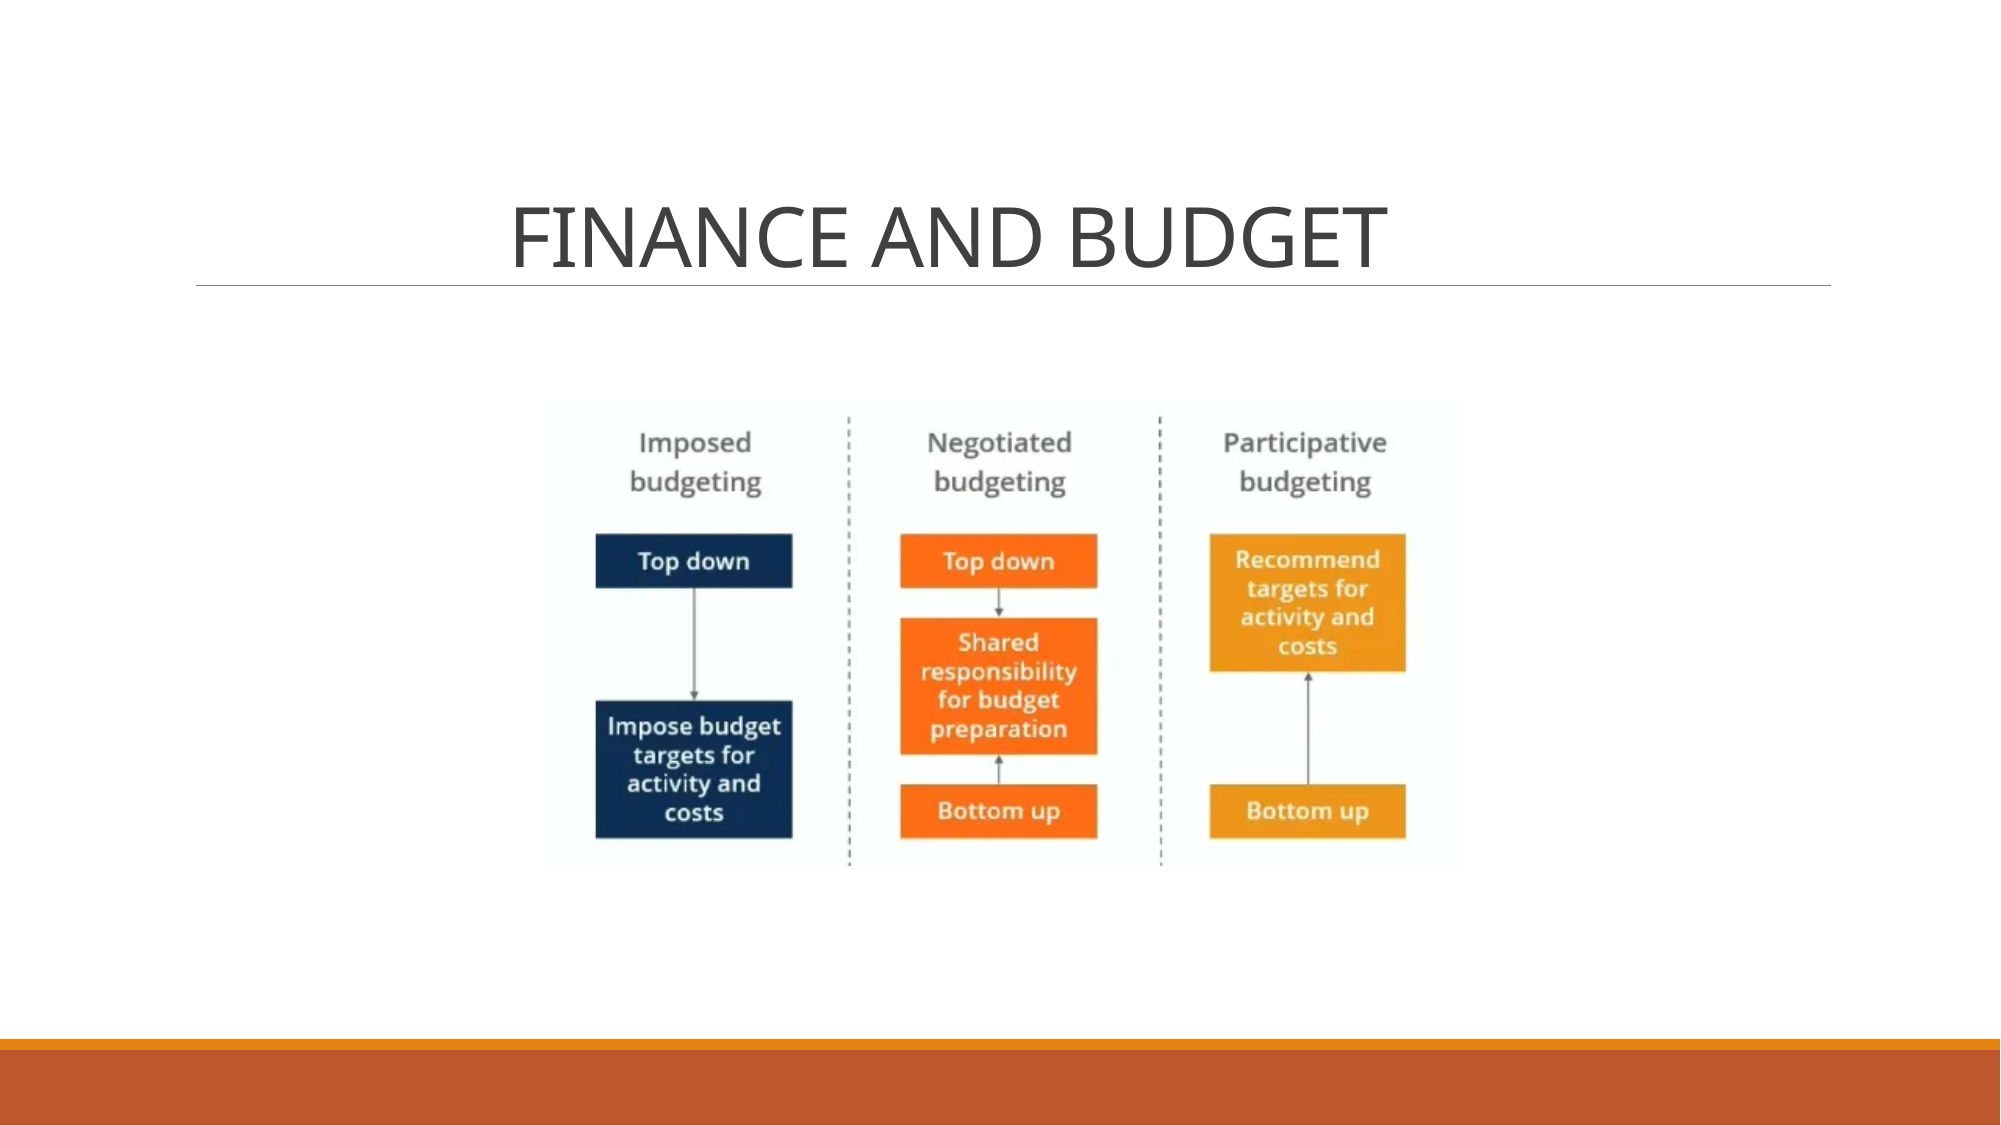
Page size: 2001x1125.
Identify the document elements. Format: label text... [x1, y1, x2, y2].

title FINANCE AND BUDGET [267, 75, 1631, 293]
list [545, 399, 1465, 867]
